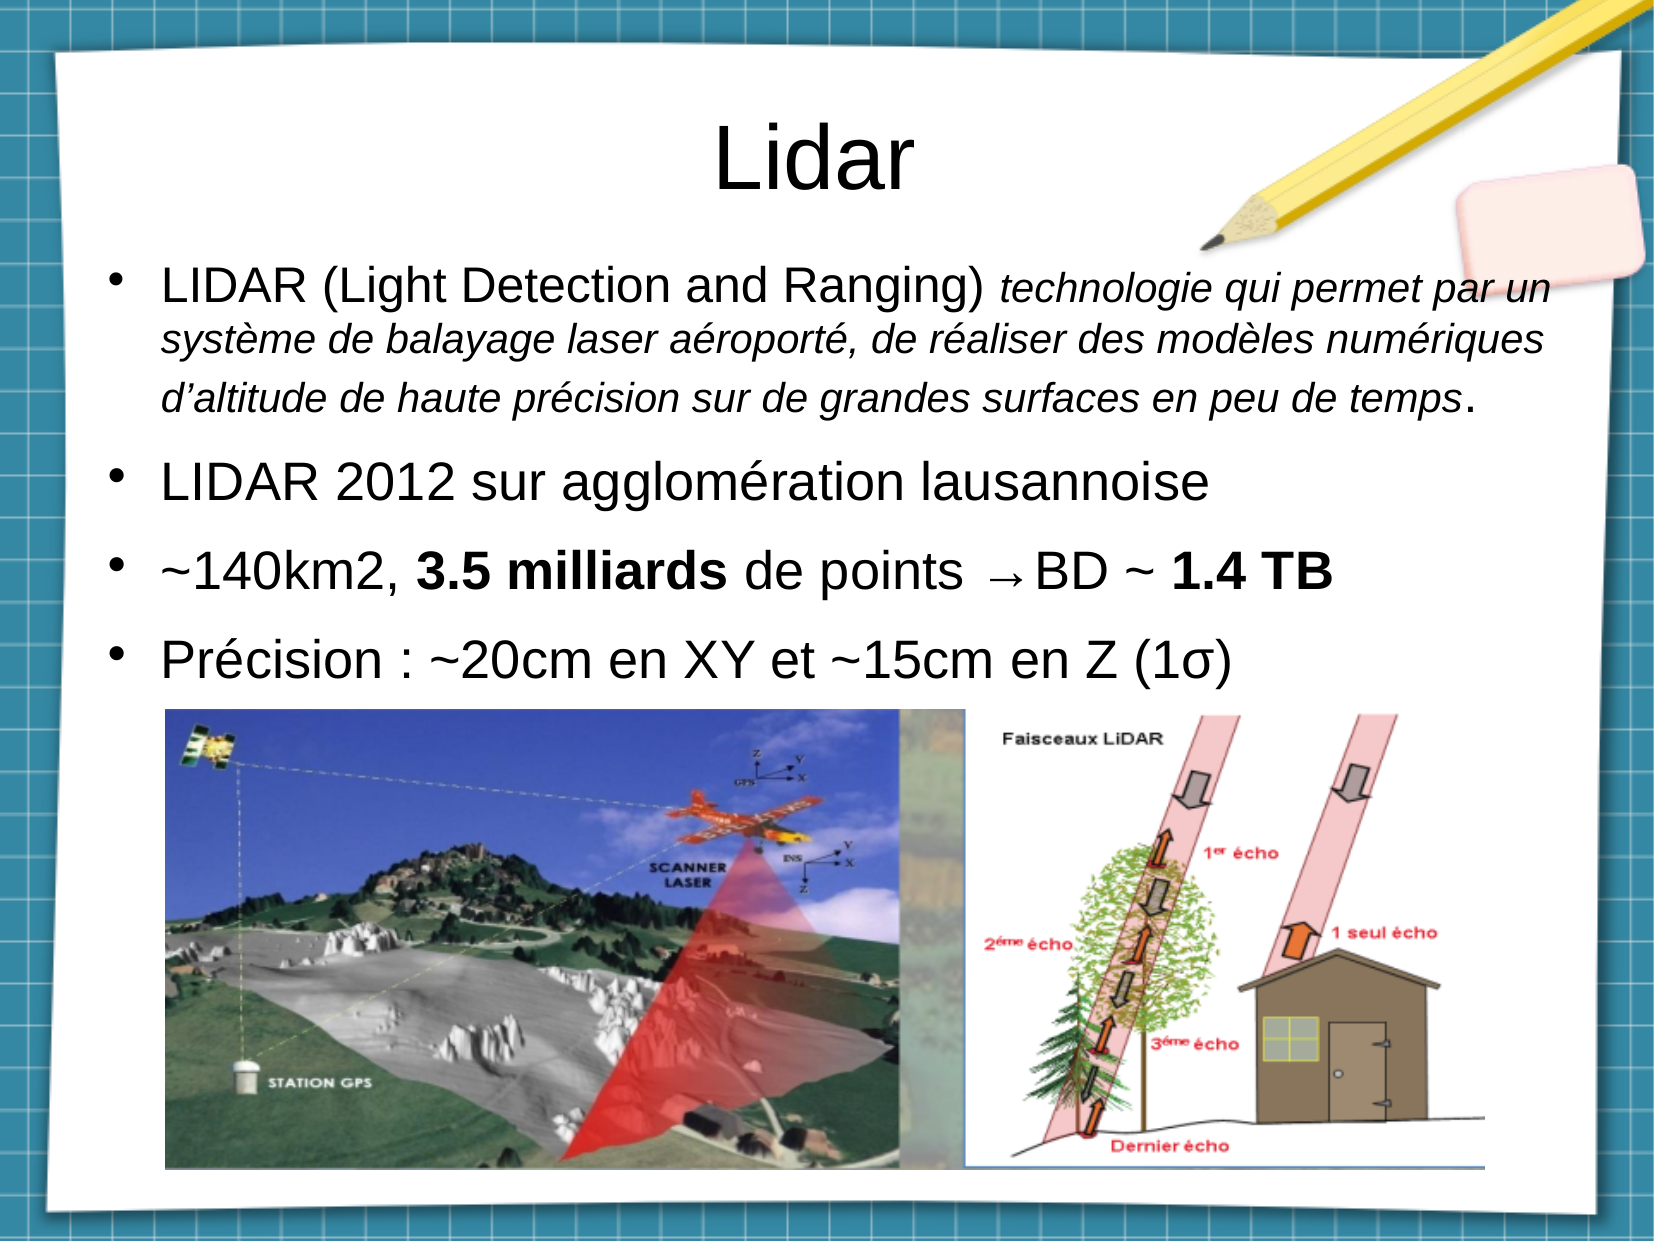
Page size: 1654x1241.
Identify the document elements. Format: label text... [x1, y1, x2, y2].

text_box Lidar [82, 49, 1571, 257]
picture [0, 0, 1654, 1241]
text_box LIDAR (Light Detection and Ranging) technologie qui permet par un système de balayage laser aéroporté, de réaliser des modèles numériques d’altitude de haute précision sur de grandes surfaces en peu de temps. LIDAR 2012 sur agglomération lausannoise ~140km2, 3.5 milliards de points →BD ~ 1.4 TB Précision : ~20cm en XY et ~15cm en Z (1σ) [90, 252, 1579, 972]
